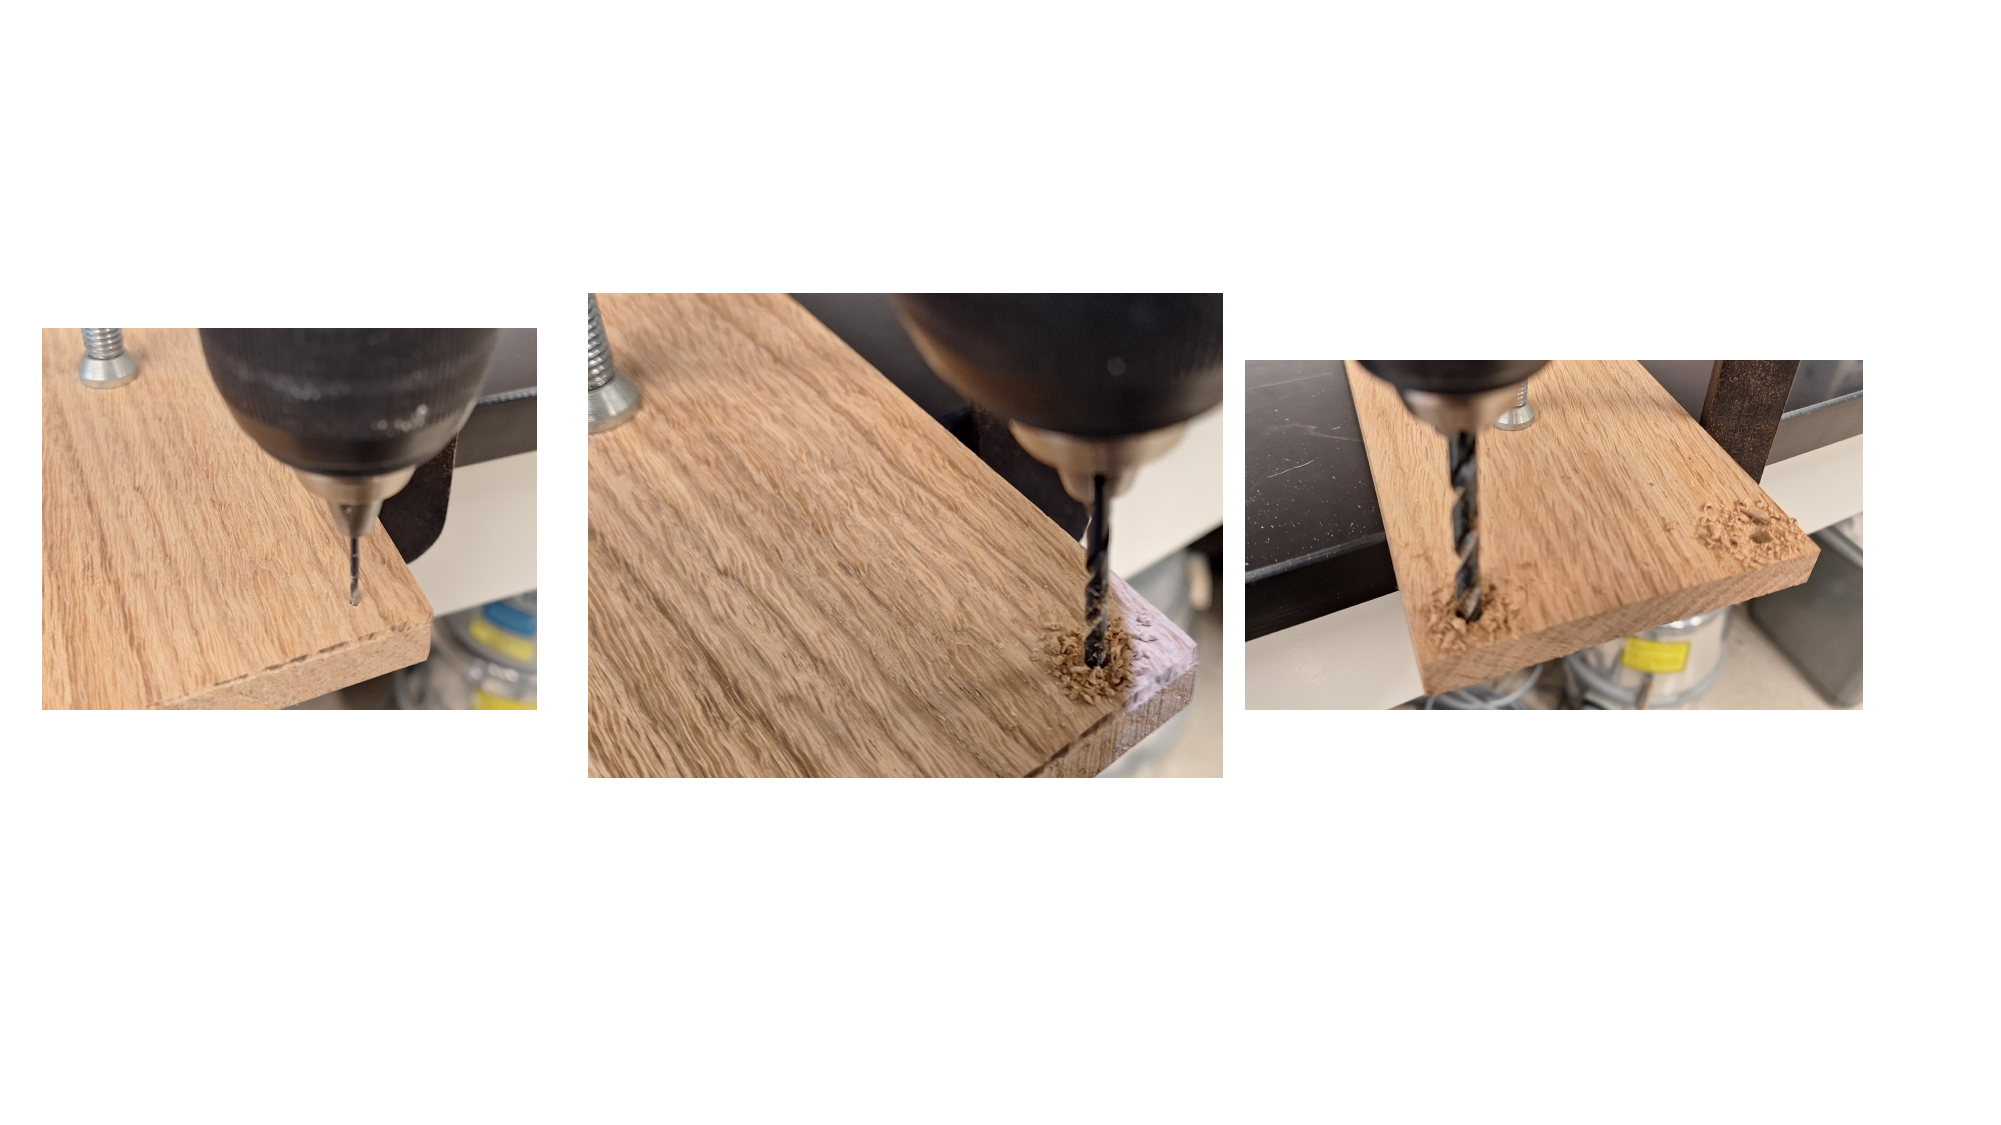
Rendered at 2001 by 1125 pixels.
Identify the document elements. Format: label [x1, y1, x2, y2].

picture [1245, 360, 1863, 710]
picture [588, 292, 1223, 778]
picture [42, 328, 537, 710]
